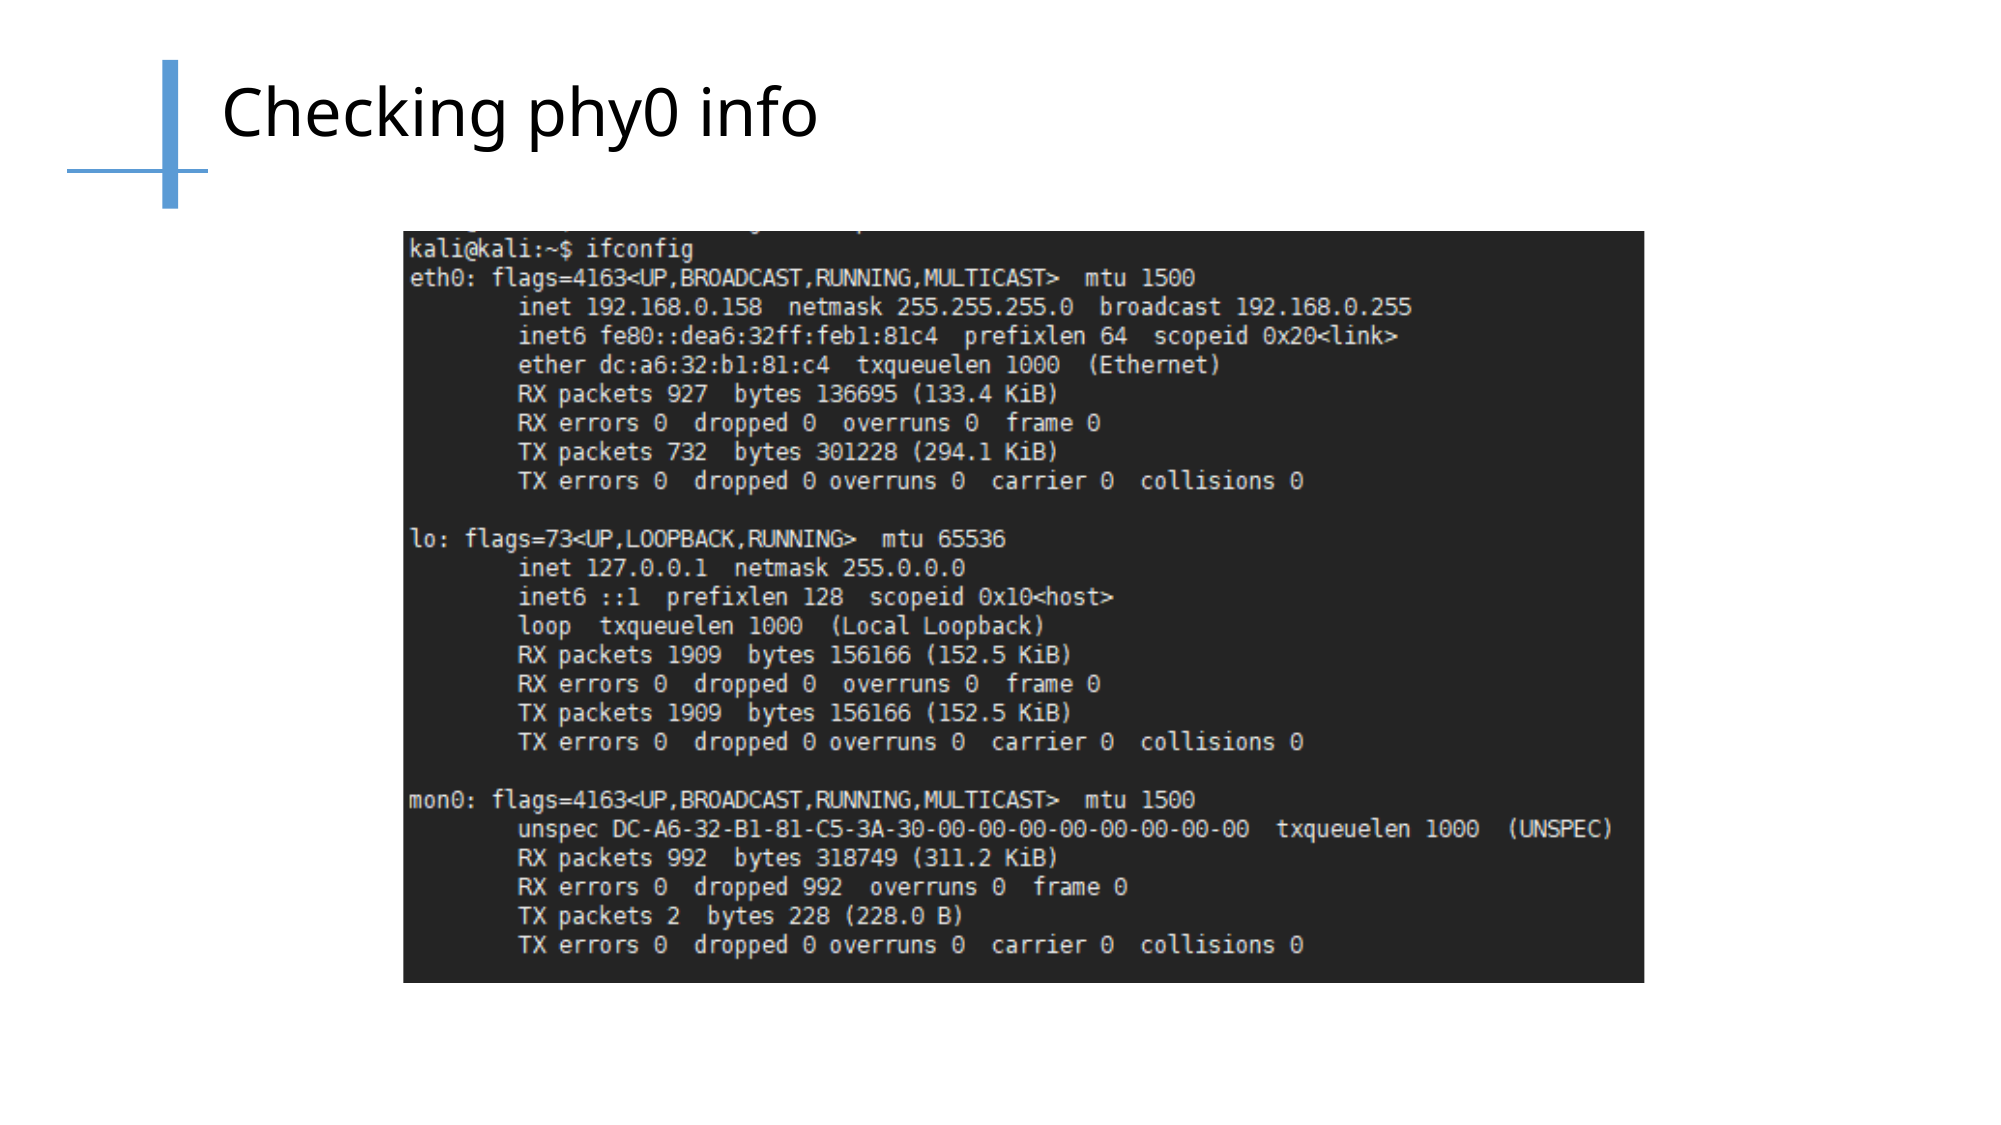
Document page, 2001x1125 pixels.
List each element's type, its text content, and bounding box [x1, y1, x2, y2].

picture [403, 231, 1645, 983]
title Checking phy0 info [206, 59, 1842, 170]
